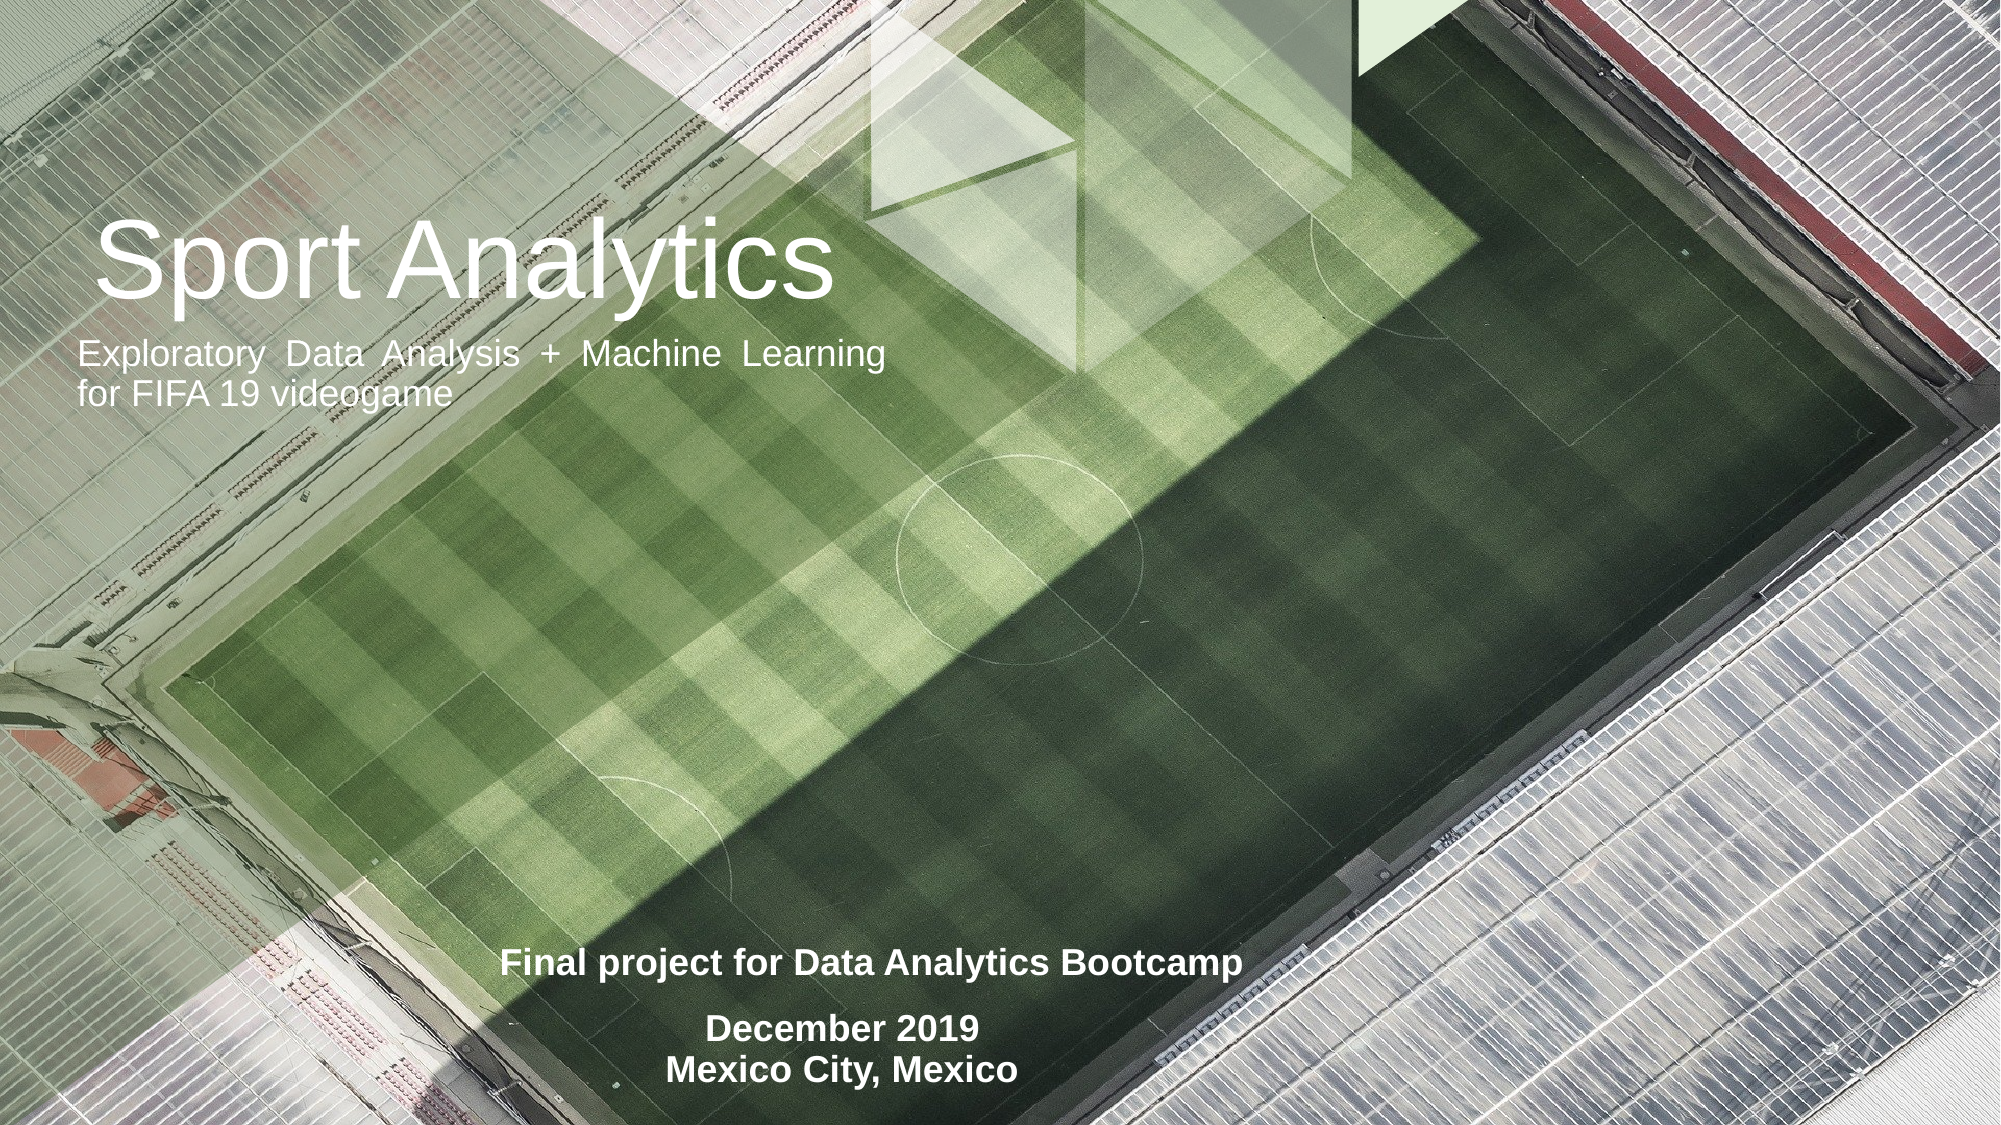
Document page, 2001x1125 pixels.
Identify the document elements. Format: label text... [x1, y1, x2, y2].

picture [864, 0, 871, 149]
picture [16, 0, 2001, 1125]
title Sport Analytics [0, 149, 974, 375]
text_box Final project for Data Analytics Bootcamp [484, 930, 1260, 991]
text_box December 2019 Mexico City, Mexico [589, 991, 1095, 1109]
text_box You can simply impress your audience and add a unique zing and appeal to your Presentations. [1084, 0, 1347, 374]
picture [541, 0, 857, 149]
text_box Exploratory Data Analysis + Machine Learning for FIFA 19 videogame [62, 292, 902, 457]
text_box Get a modern PowerPoint Presentation that is beautifully designed. [651, 0, 865, 149]
